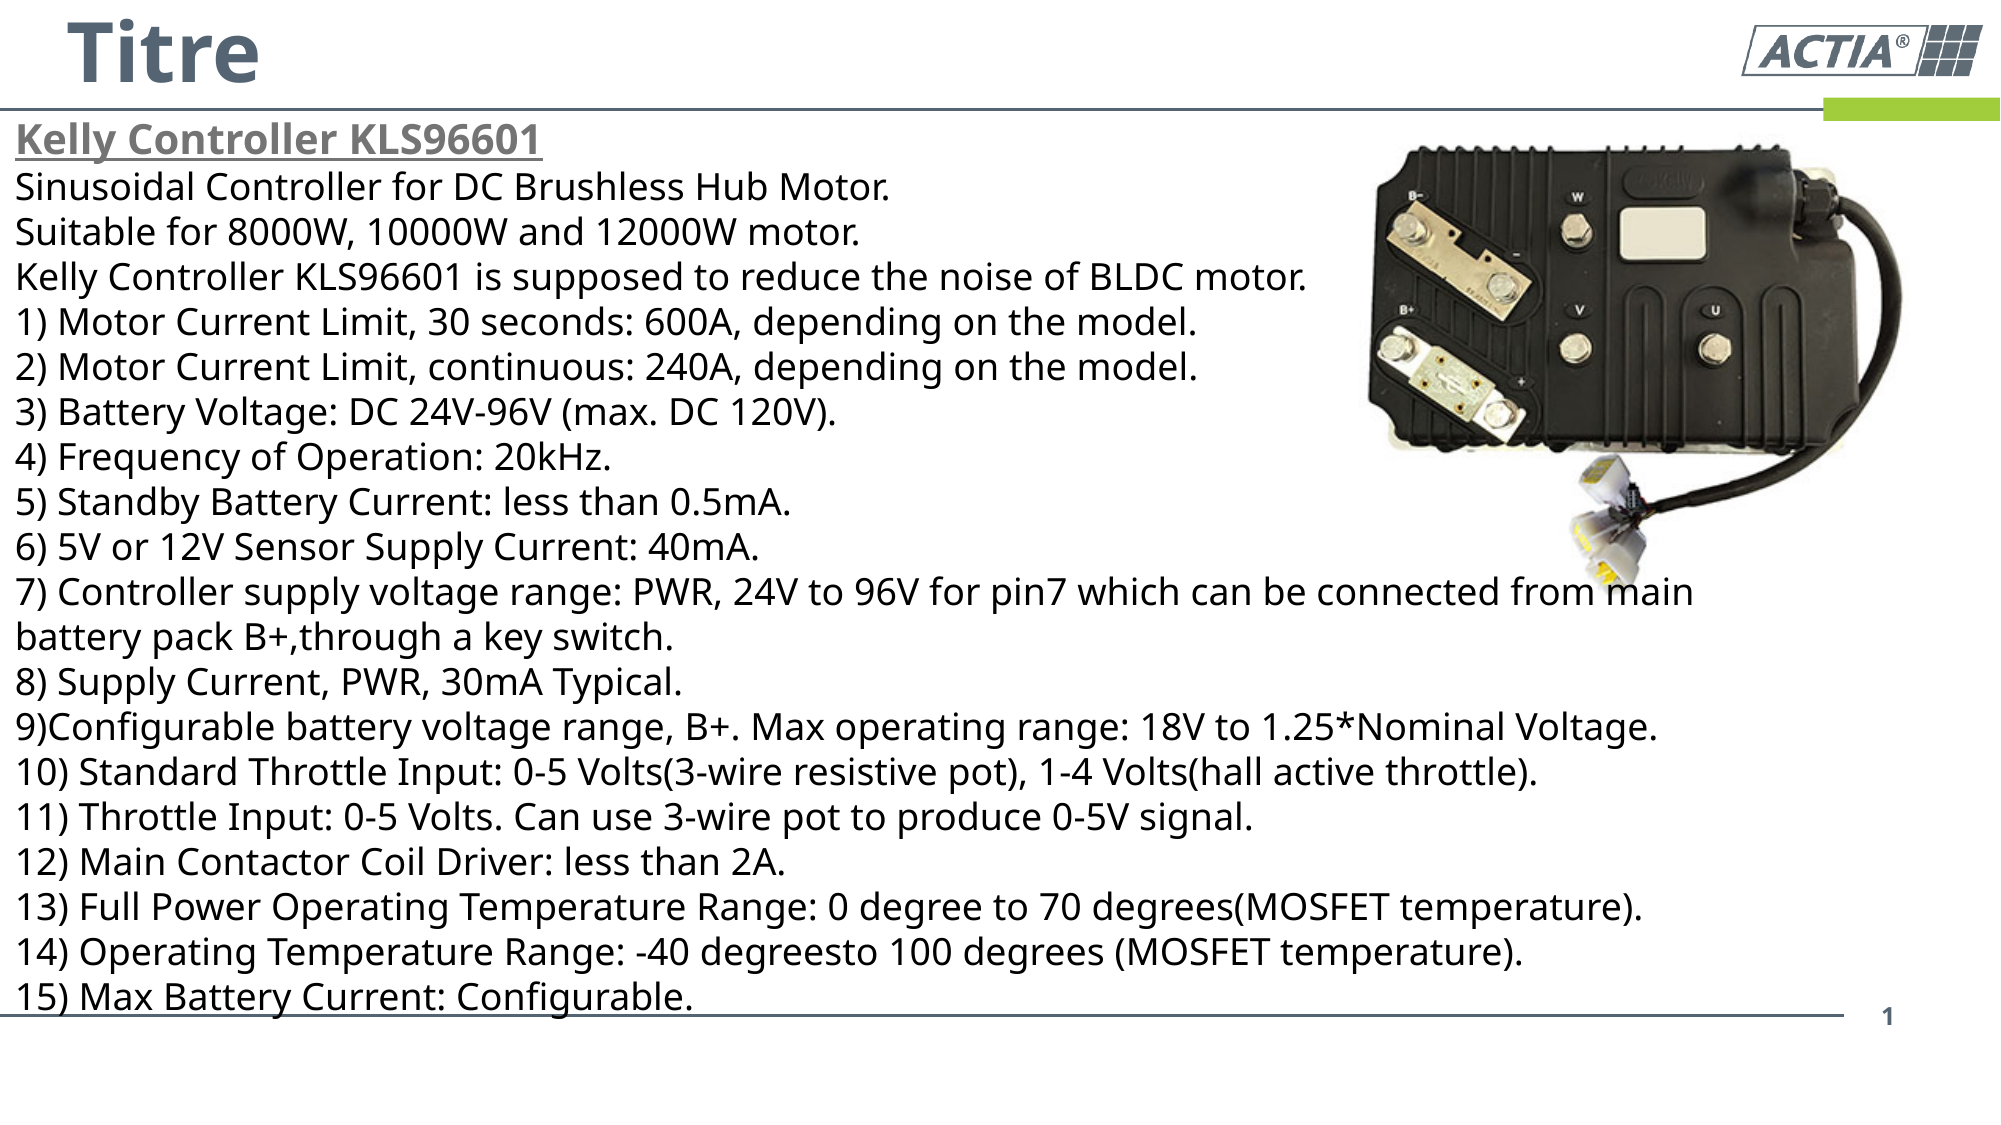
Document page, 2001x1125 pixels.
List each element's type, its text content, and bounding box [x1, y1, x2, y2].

picture [1734, 16, 1992, 83]
text_box Titre [51, 0, 1454, 105]
text_box Kelly Controller KLS96601 Sinusoidal Controller for DC Brushless Hub Motor. Suitable for 8000W, 10000W and 12000W motor. Kelly Controller KLS96601 is supposed to reduce the noise of BLDC motor. 1) Motor Current Limit, 30 seconds: 600A, depending on the model. 2) Motor Current Limit, continuous: 240A, depending on the model. 3) Battery Voltage: DC 24V-96V (max. DC 120V). 4) Frequency of Operation: 20kHz. 5) Standby Battery Current: less than 0.5mA. 6) 5V or 12V Sensor Supply Current: 40mA. 7) Controller supply voltage range: PWR, 24V to 96V for pin7 which can be connected from main battery pack B+,through a key switch. 8) Supply Current, PWR, 30mA Typical. 9)Configurable battery voltage range, B+. Max operating range: 18V to 1.25*Nominal Voltage. 10) Standard Throttle Input: 0-5 Volts(3-wire resistive pot), 1-4 Volts(hall active throttle). 11) Throttle Input: 0-5 Volts. Can use 3-wire pot to produce 0-5V signal. 12) Main Contactor Coil Driver: less than 2A. 13) Full Power Operating Temperature Range: 0 degree to 70 degrees(MOSFET temperature). 14) Operating Temperature Range: -40 degreesto 100 degrees (MOSFET temperature). 15) Max Battery Current: Configurable. [0, 105, 1755, 1026]
text_box 1 [1843, 993, 1933, 1038]
picture [1259, 133, 1971, 603]
